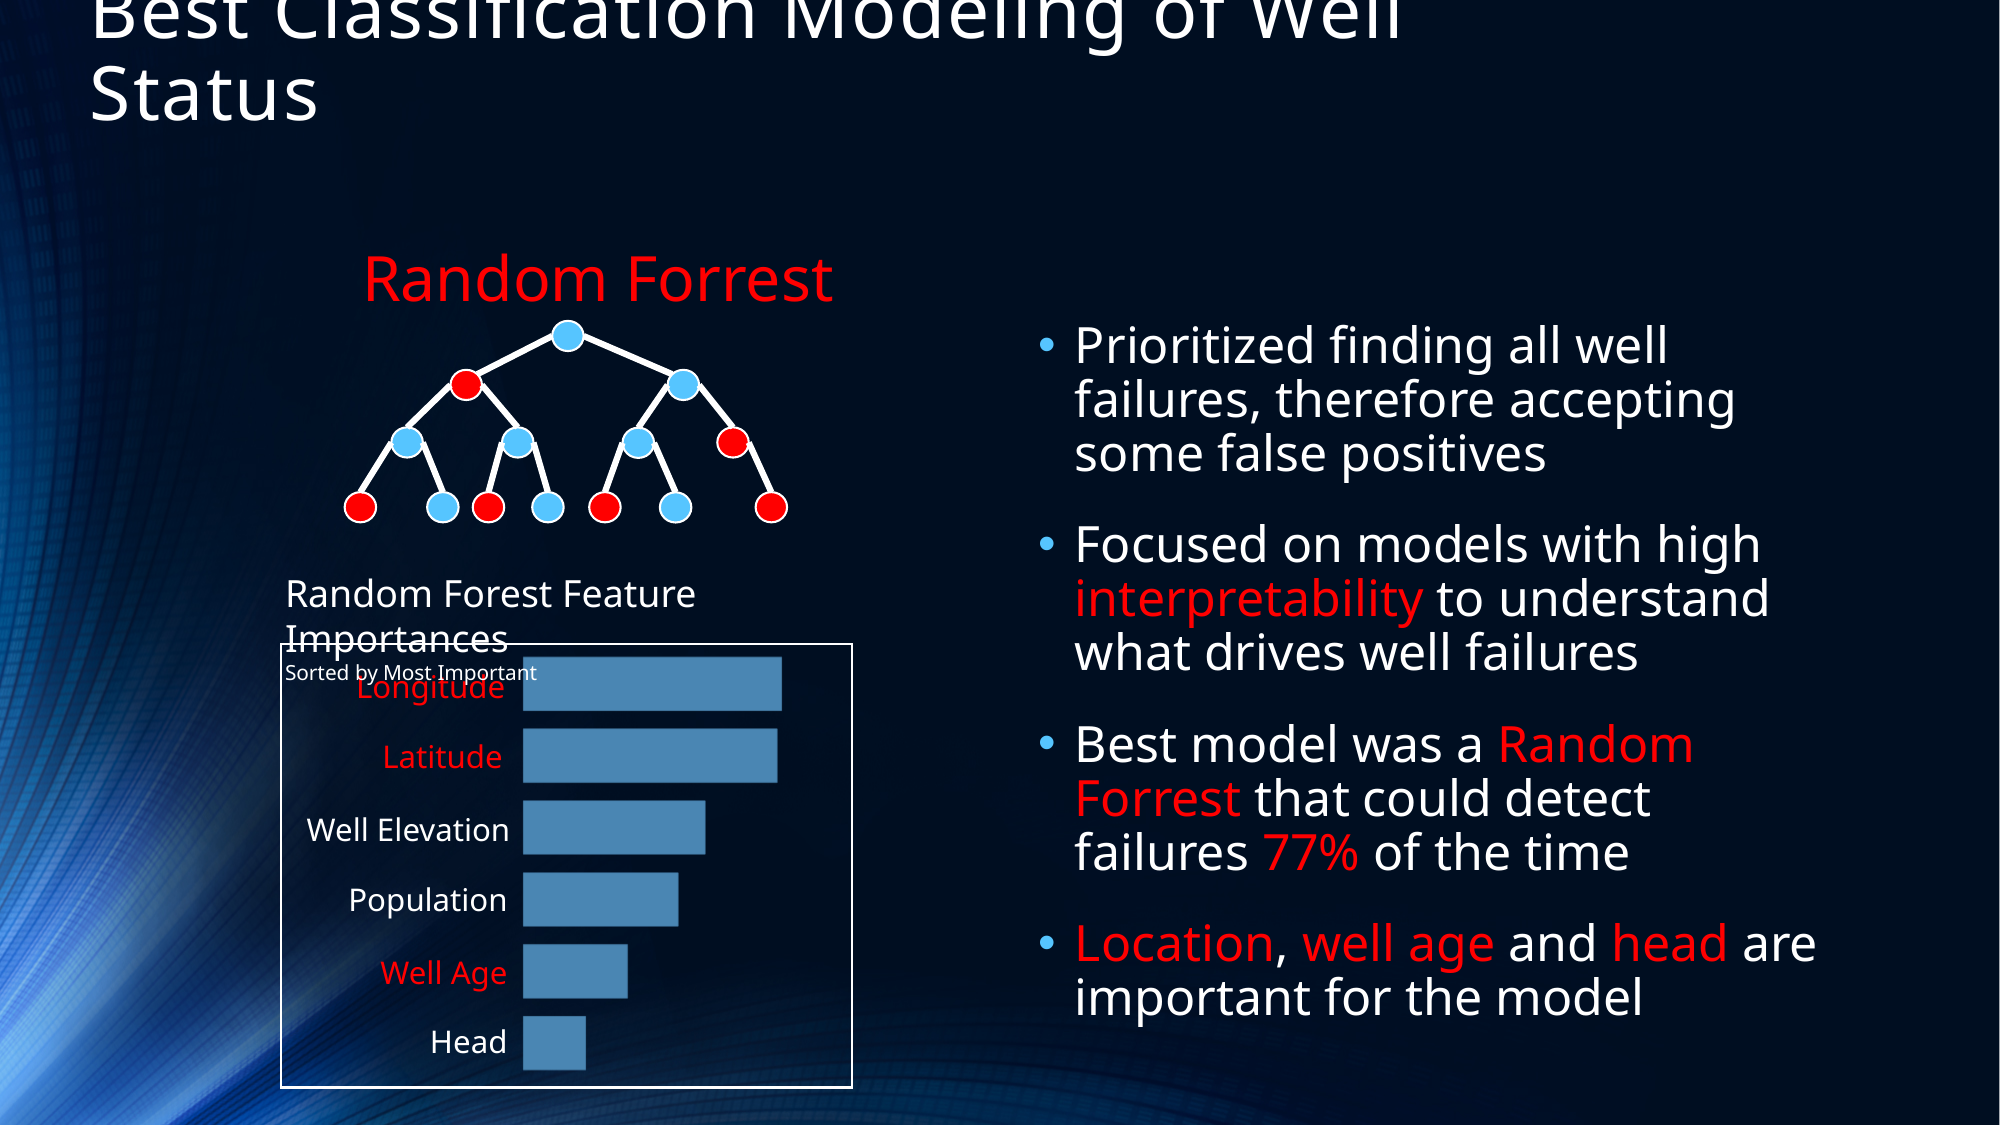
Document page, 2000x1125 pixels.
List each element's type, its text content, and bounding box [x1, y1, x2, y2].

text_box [223, 562, 913, 1088]
picture [0, 0, 2000, 1125]
title Best Classification Modeling of Well Status [74, 31, 1575, 144]
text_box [344, 230, 852, 523]
list Prioritized finding all well failures, therefore accepting some false positives Focused on models with high interpretability to understand what drives well failures Best model was a Random Forrest that could detect failures 77% of the time Location, well age and head are important for the model [1023, 312, 1836, 1097]
